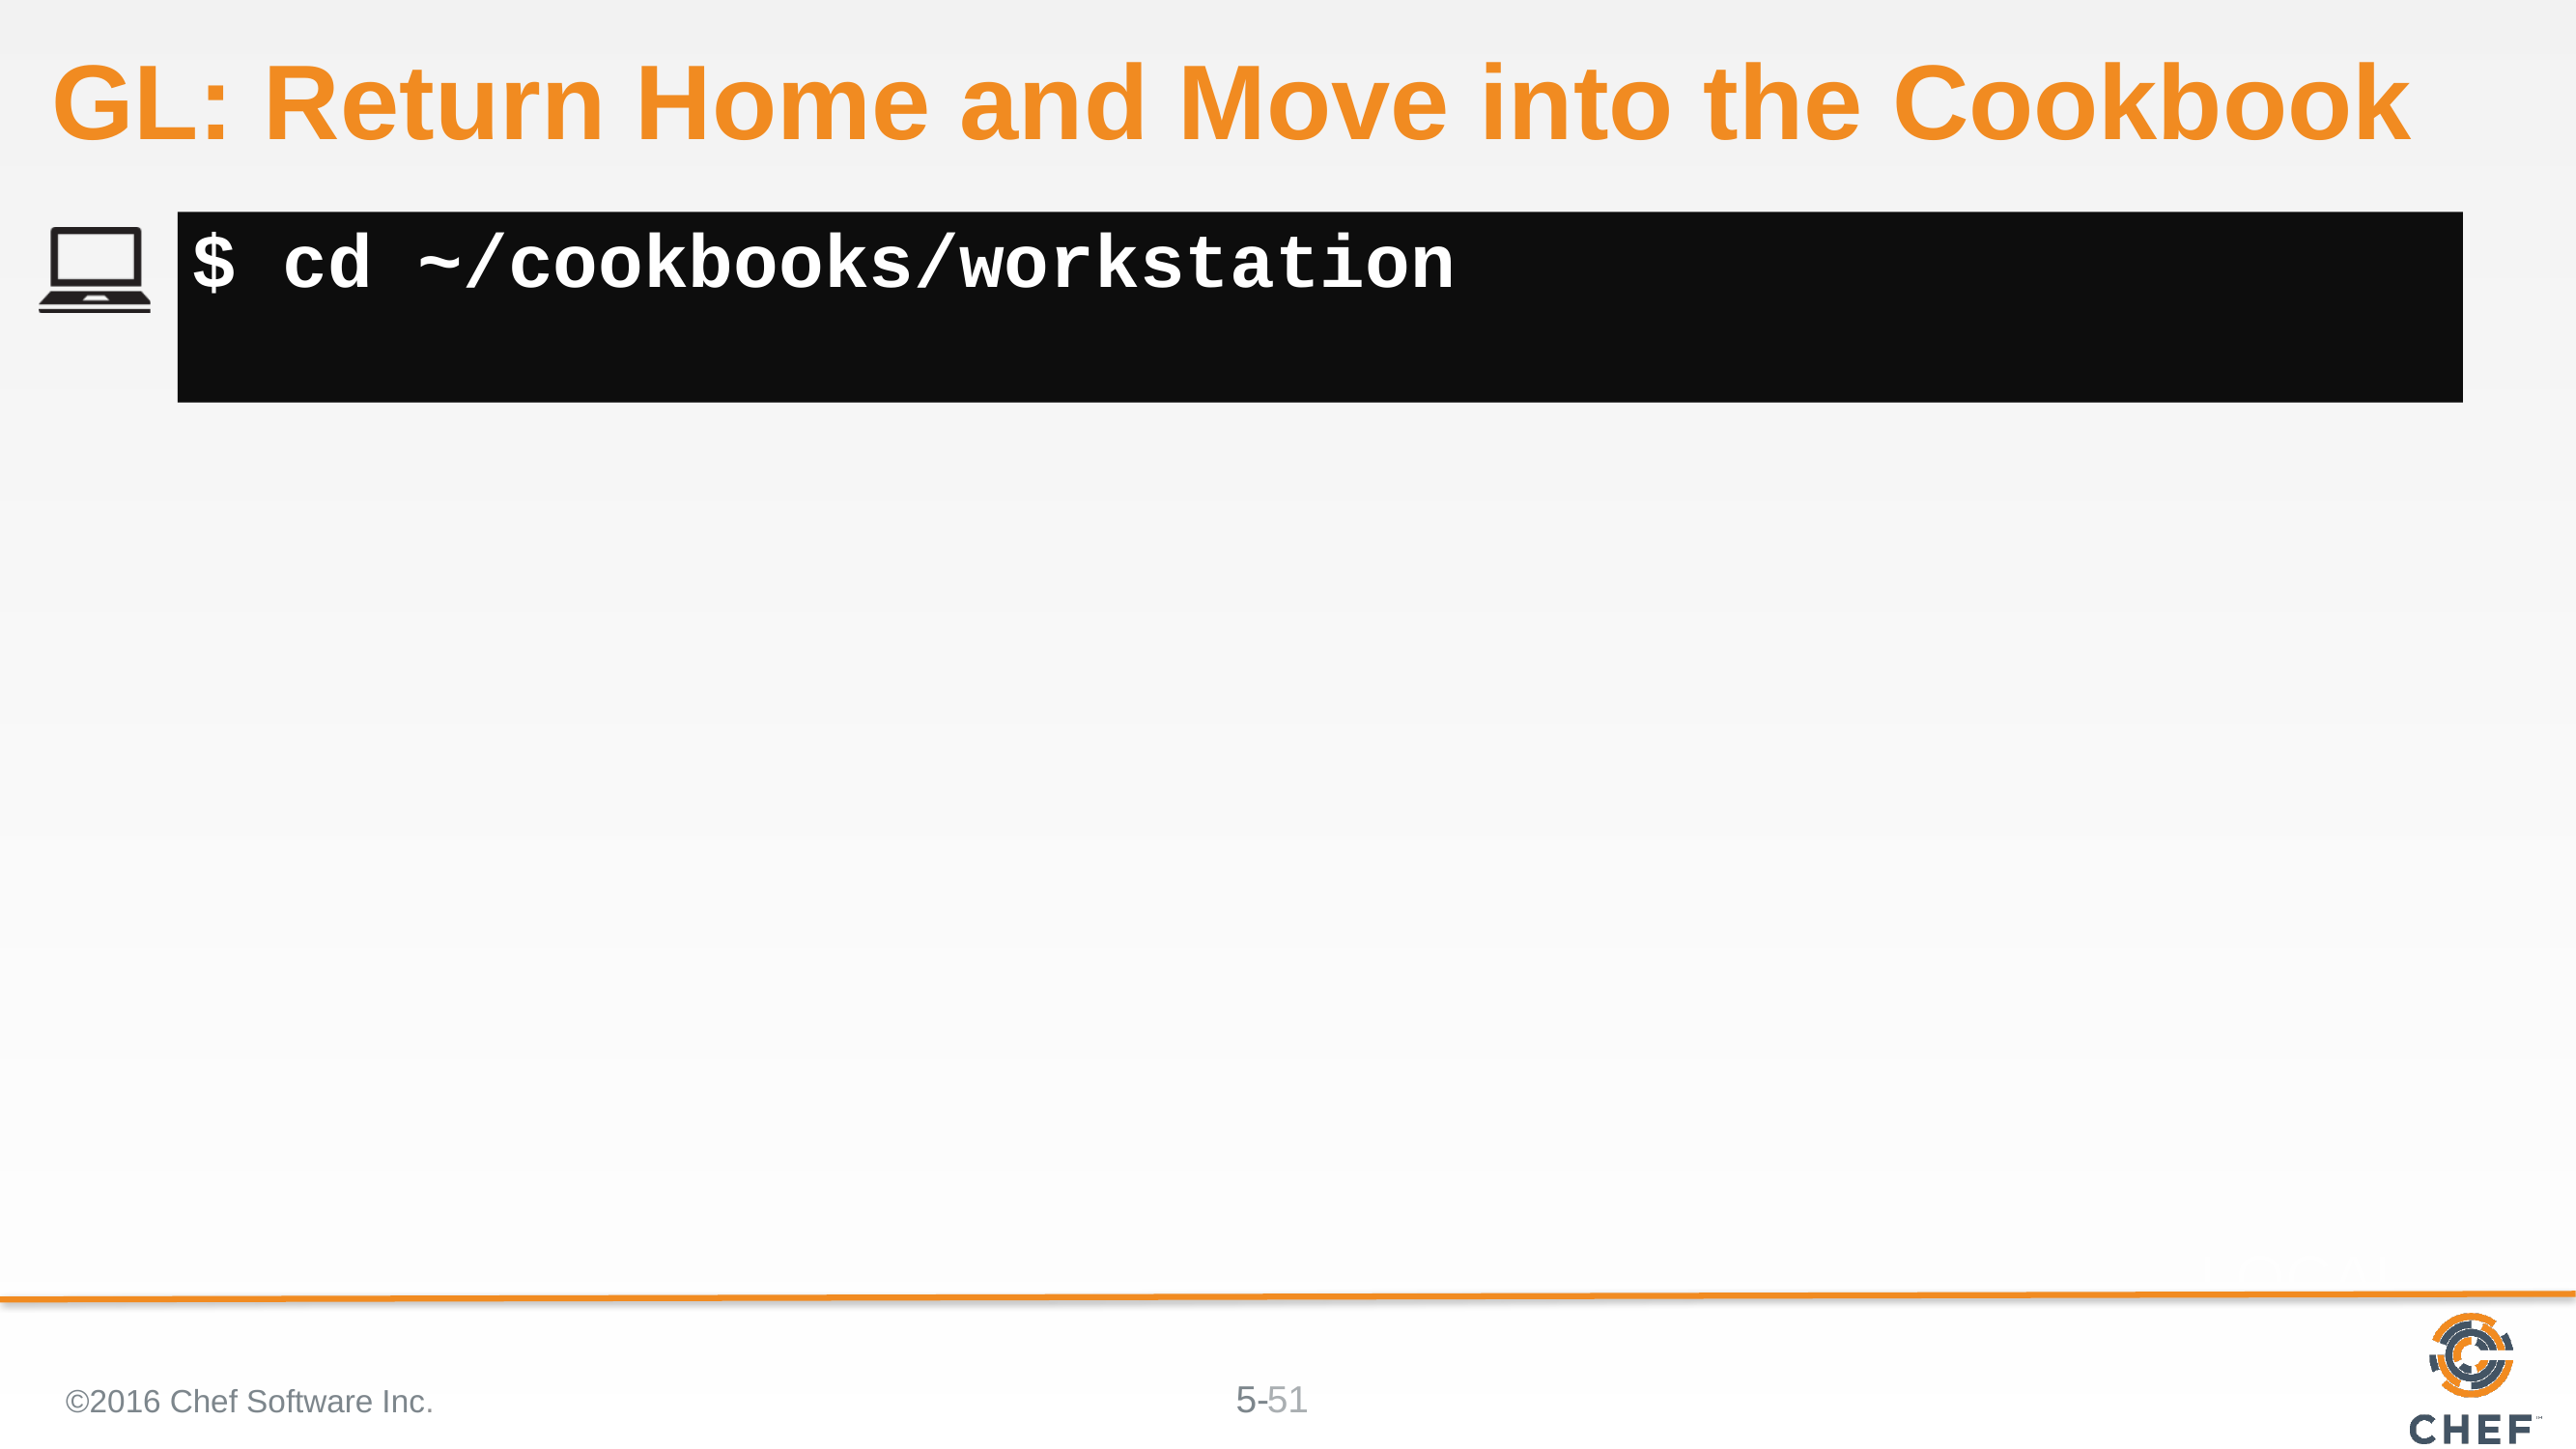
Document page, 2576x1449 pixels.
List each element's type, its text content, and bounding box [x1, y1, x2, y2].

footer ©2016 Chef Software Inc. [51, 1359, 952, 1440]
picture [2399, 1297, 2550, 1449]
title GL: Return Home and Move into the Cookbook [51, 48, 2539, 188]
slide_number 51 [998, 1359, 1578, 1437]
list $ cd ~/cookbooks/workstation [177, 212, 2463, 403]
